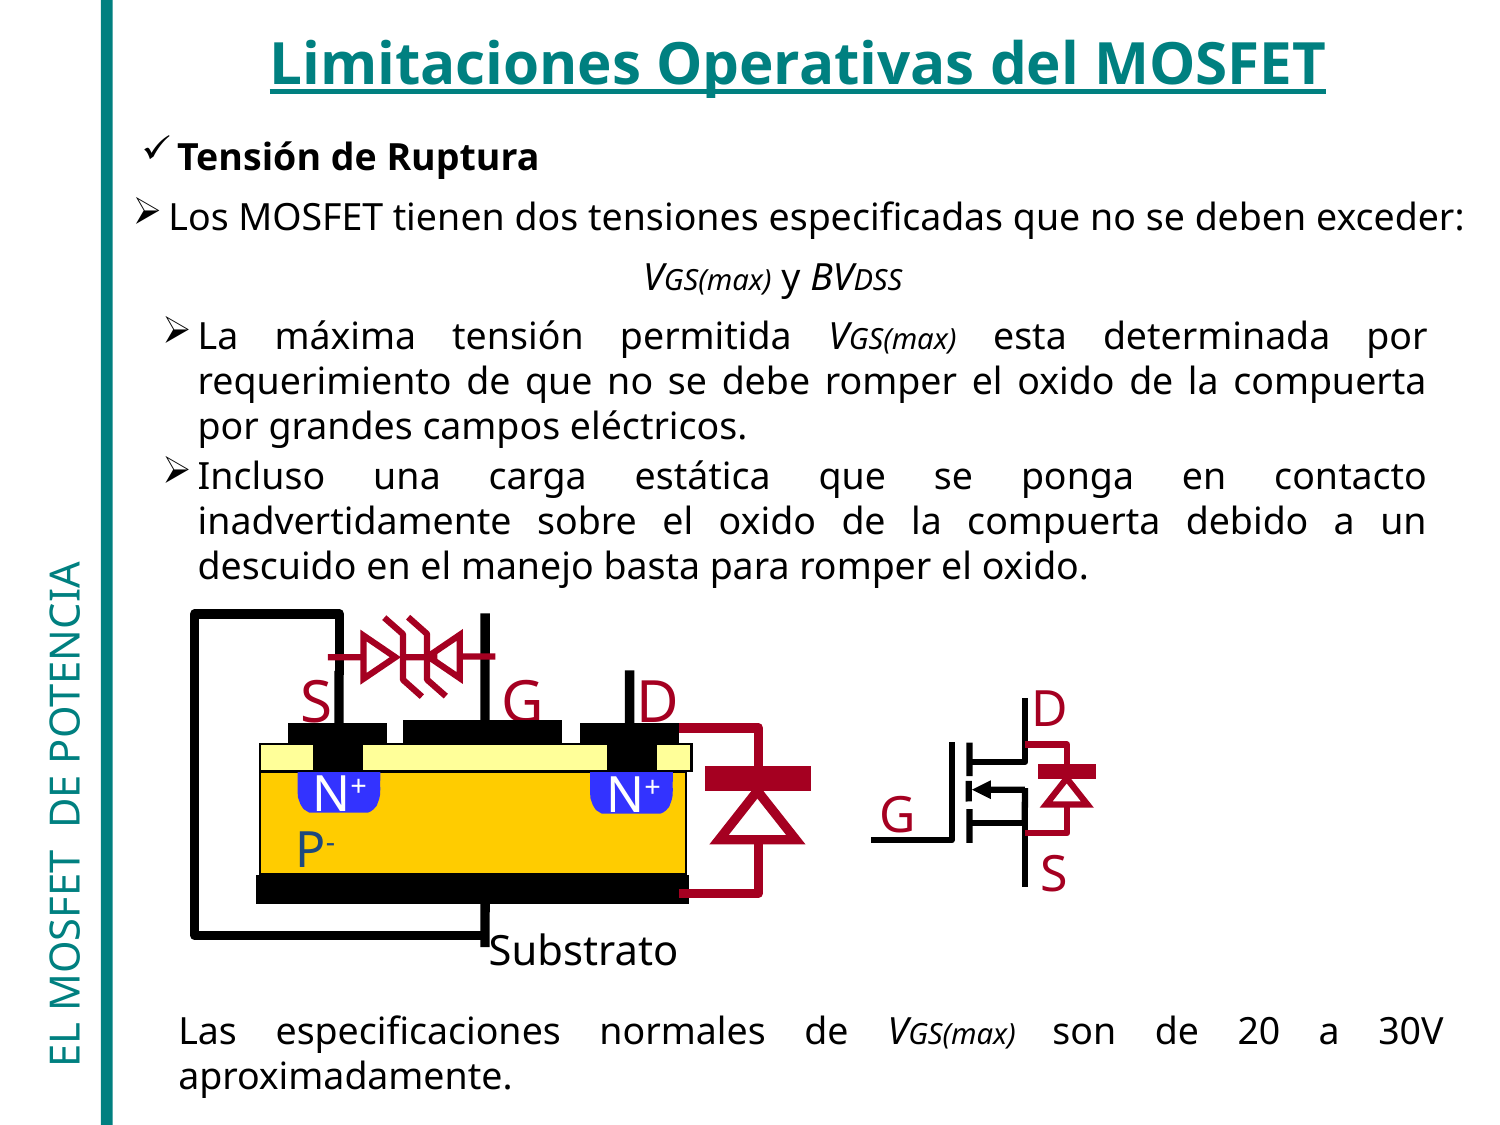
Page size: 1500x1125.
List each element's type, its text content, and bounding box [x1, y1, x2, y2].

text_box La máxima tensión permitida VGS(max) esta determinada por requerimiento de que no se debe romper el oxido de la compuerta por grandes campos eléctricos. [147, 304, 1443, 444]
text_box Incluso una carga estática que se ponga en contacto inadvertidamente sobre el oxido de la compuerta debido a un descuido en el manejo basta para romper el oxido. [147, 444, 1443, 595]
text_box [100, 0, 113, 1125]
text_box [336, 609, 491, 705]
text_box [678, 727, 1093, 894]
text_box EL MOSFET DE POTENCIA [30, 31, 96, 1083]
text_box Los MOSFET tienen dos tensiones especificadas que no se deben exceder: [118, 185, 1481, 246]
text_box Las especificaciones normales de VGS(max) son de 20 a 30V aproximadamente. [163, 999, 1459, 1105]
text_box Limitaciones Operativas del MOSFET [254, 19, 1376, 104]
text_box VGS(max) y BVDSS [628, 245, 918, 304]
text_box Tensión de Ruptura [126, 125, 555, 185]
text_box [194, 613, 692, 965]
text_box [869, 668, 1081, 726]
